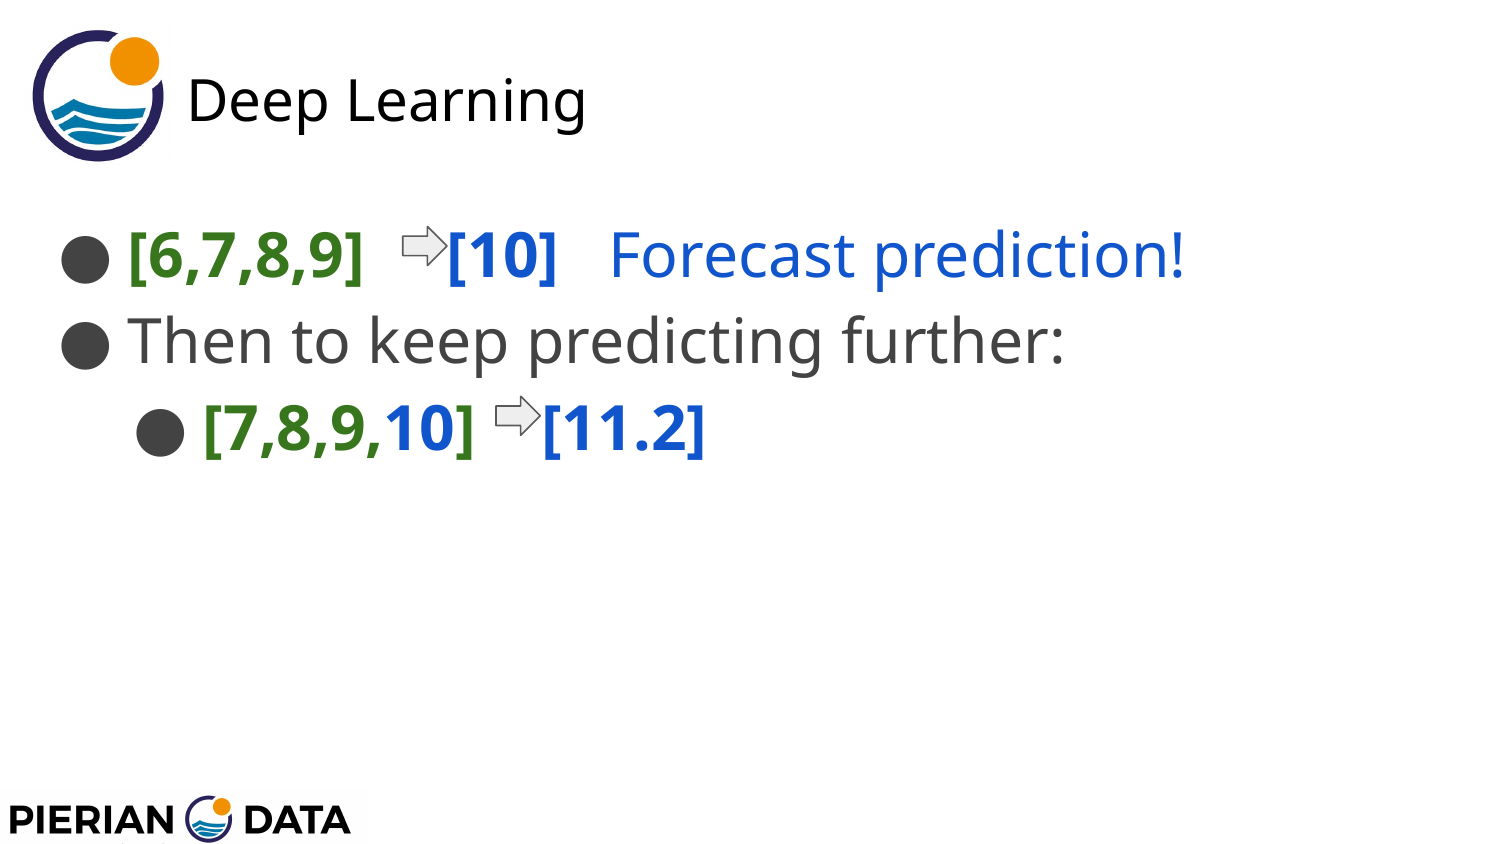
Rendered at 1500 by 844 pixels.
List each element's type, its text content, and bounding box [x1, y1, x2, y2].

text_box [402, 226, 447, 266]
picture [24, 24, 172, 167]
list [6,7,8,9] [10] Forecast prediction! Then to keep predicting further: [7,8,9,10] [11.2] [37, 189, 1500, 750]
text_box [496, 396, 541, 436]
title Deep Learning [175, 48, 1449, 143]
picture [0, 787, 368, 844]
